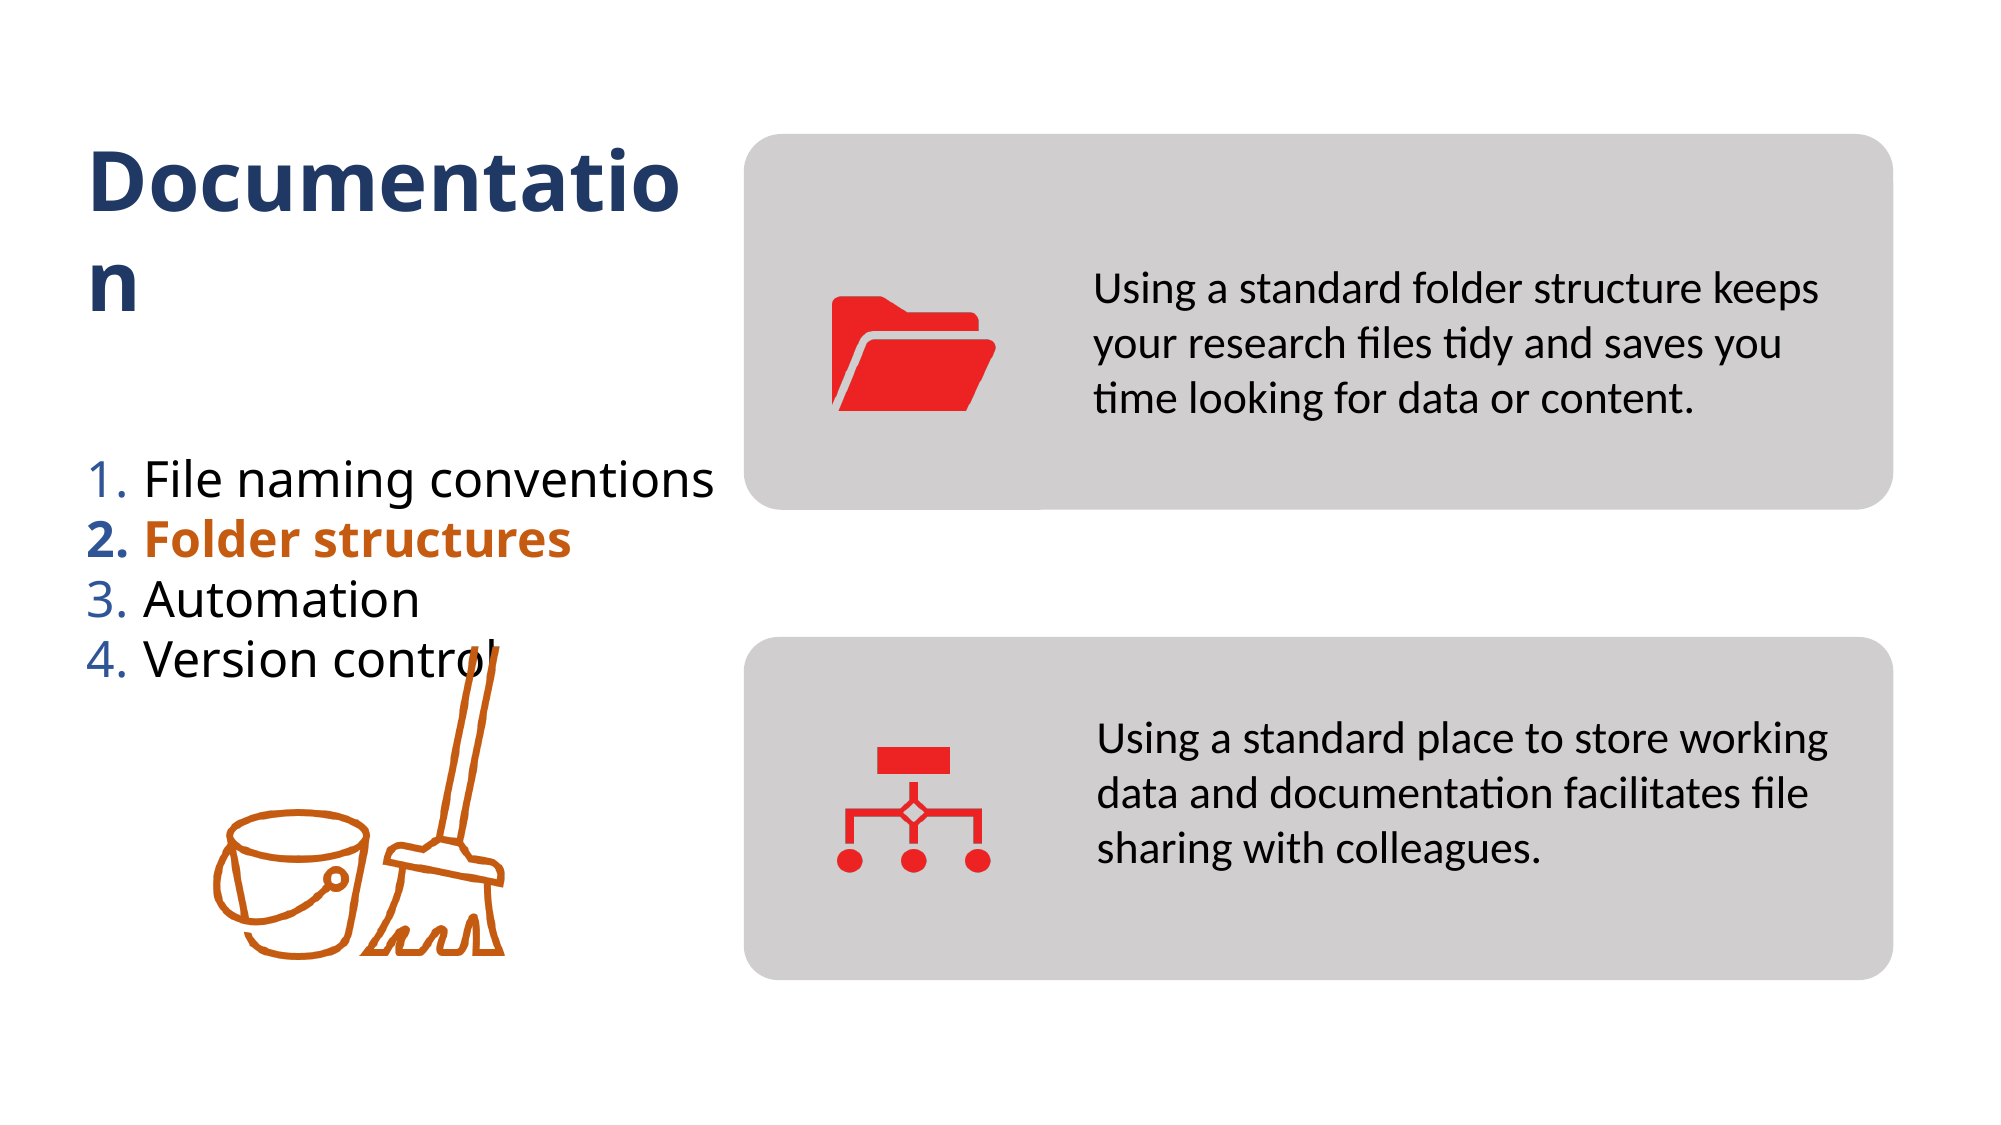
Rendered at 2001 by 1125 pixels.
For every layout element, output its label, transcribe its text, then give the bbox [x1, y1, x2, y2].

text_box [743, 72, 1894, 1052]
text_box Documentation File naming conventions Folder structures Automation Version control [72, 120, 743, 696]
picture [186, 628, 532, 974]
